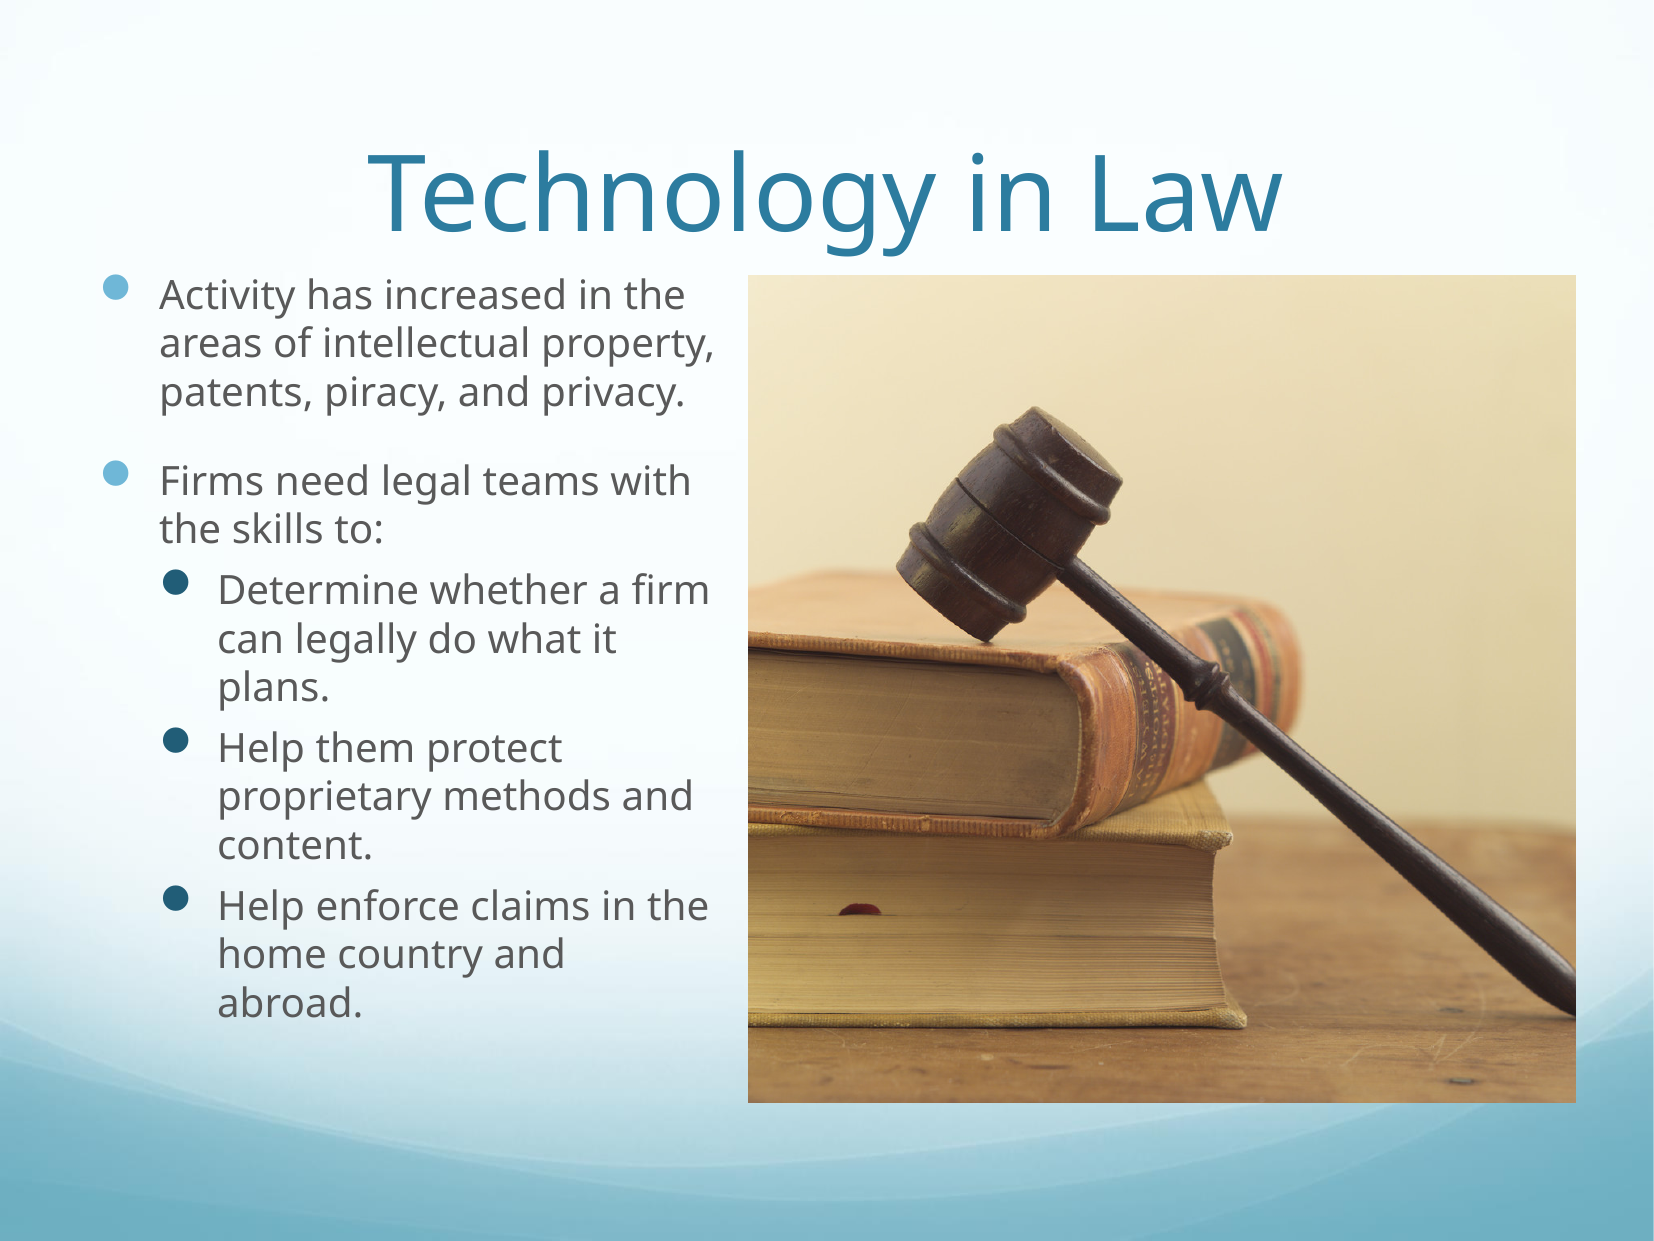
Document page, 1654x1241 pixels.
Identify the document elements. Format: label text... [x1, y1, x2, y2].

picture [0, 0, 1654, 1241]
title Technology in Law [99, 19, 1554, 262]
list Activity has increased in the areas of intellectual property, patents, piracy, and privacy. Firms need legal teams with the skills to: Determine whether a firm can legally do what it plans. Help them protect proprietary methods and content. Help enforce claims in the home country and abroad. [82, 260, 736, 1061]
